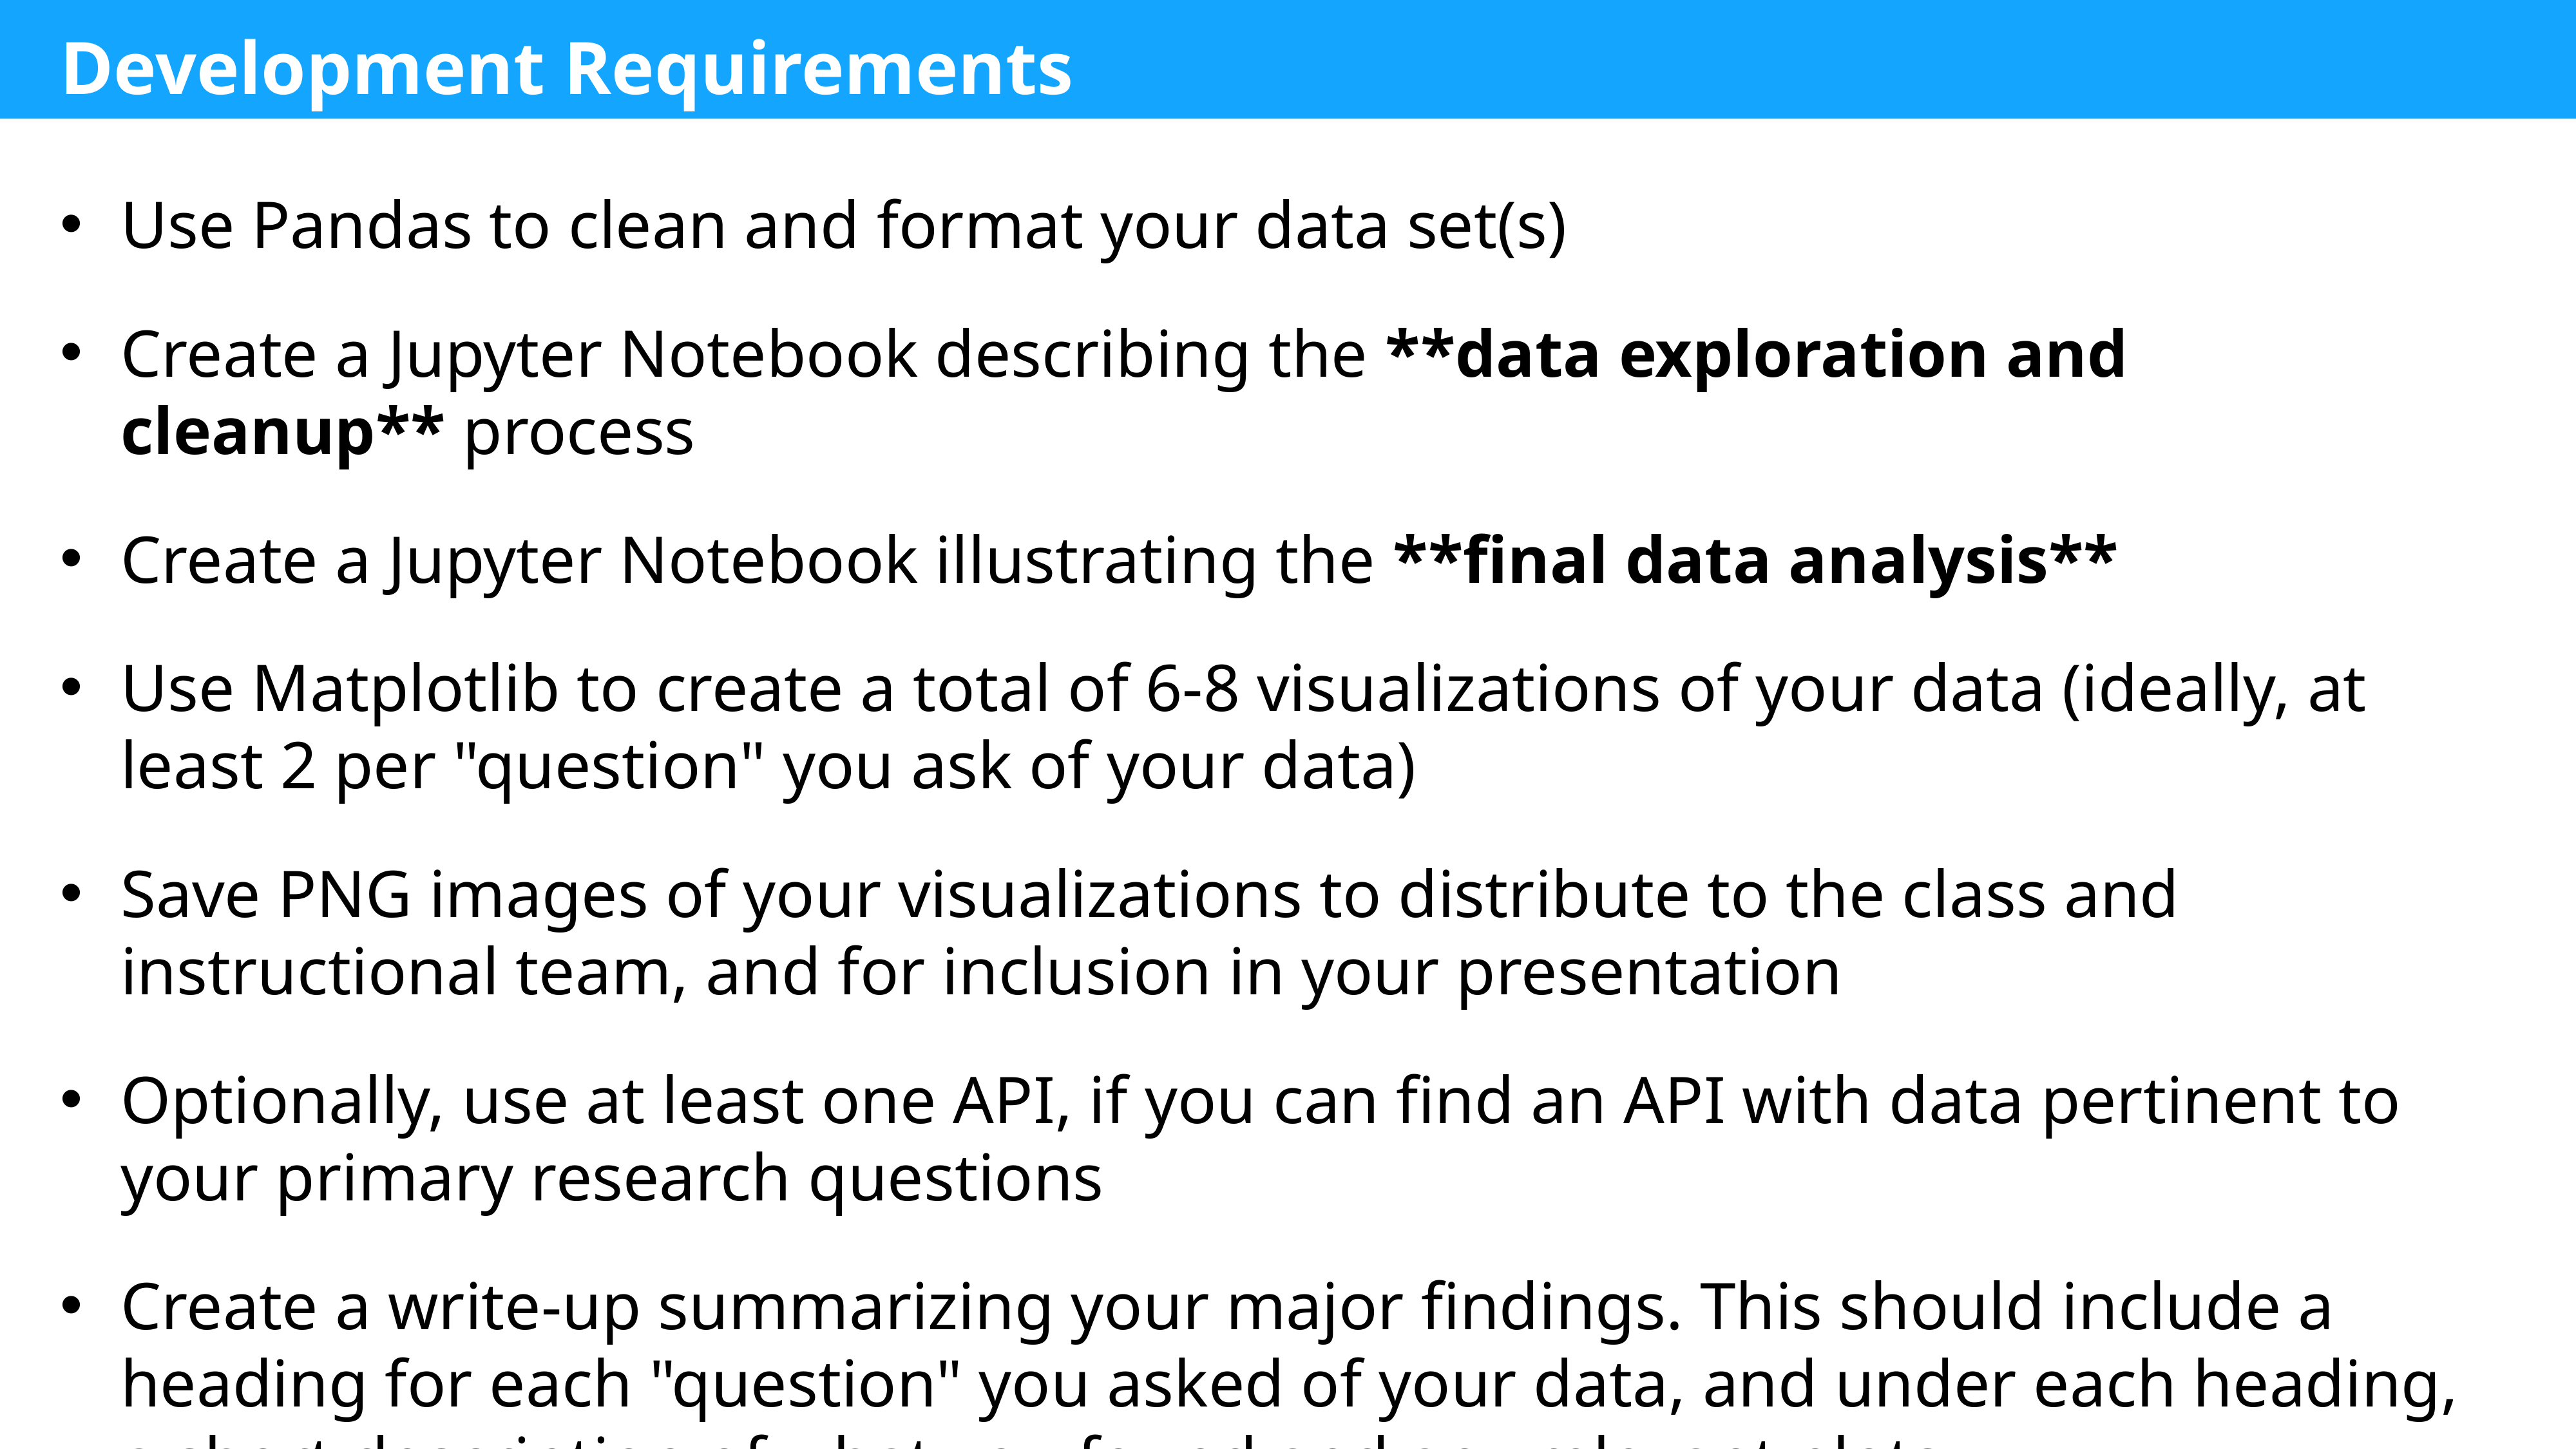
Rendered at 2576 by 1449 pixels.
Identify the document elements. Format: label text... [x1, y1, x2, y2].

text_box Use Pandas to clean and format your data set(s) Create a Jupyter Notebook describing the **data exploration and cleanup** process Create a Jupyter Notebook illustrating the **final data analysis** Use Matplotlib to create a total of 6-8 visualizations of your data (ideally, at least 2 per "question" you ask of your data) Save PNG images of your visualizations to distribute to the class and instructional team, and for inclusion in your presentation Optionally, use at least one API, if you can find an API with data pertinent to your primary research questions Create a write-up summarizing your major findings. This should include a heading for each "question" you asked of your data, and under each heading, a short description of what you found and any relevant plots. [50, 174, 2475, 1449]
text_box Development Requirements [50, 17, 1207, 114]
